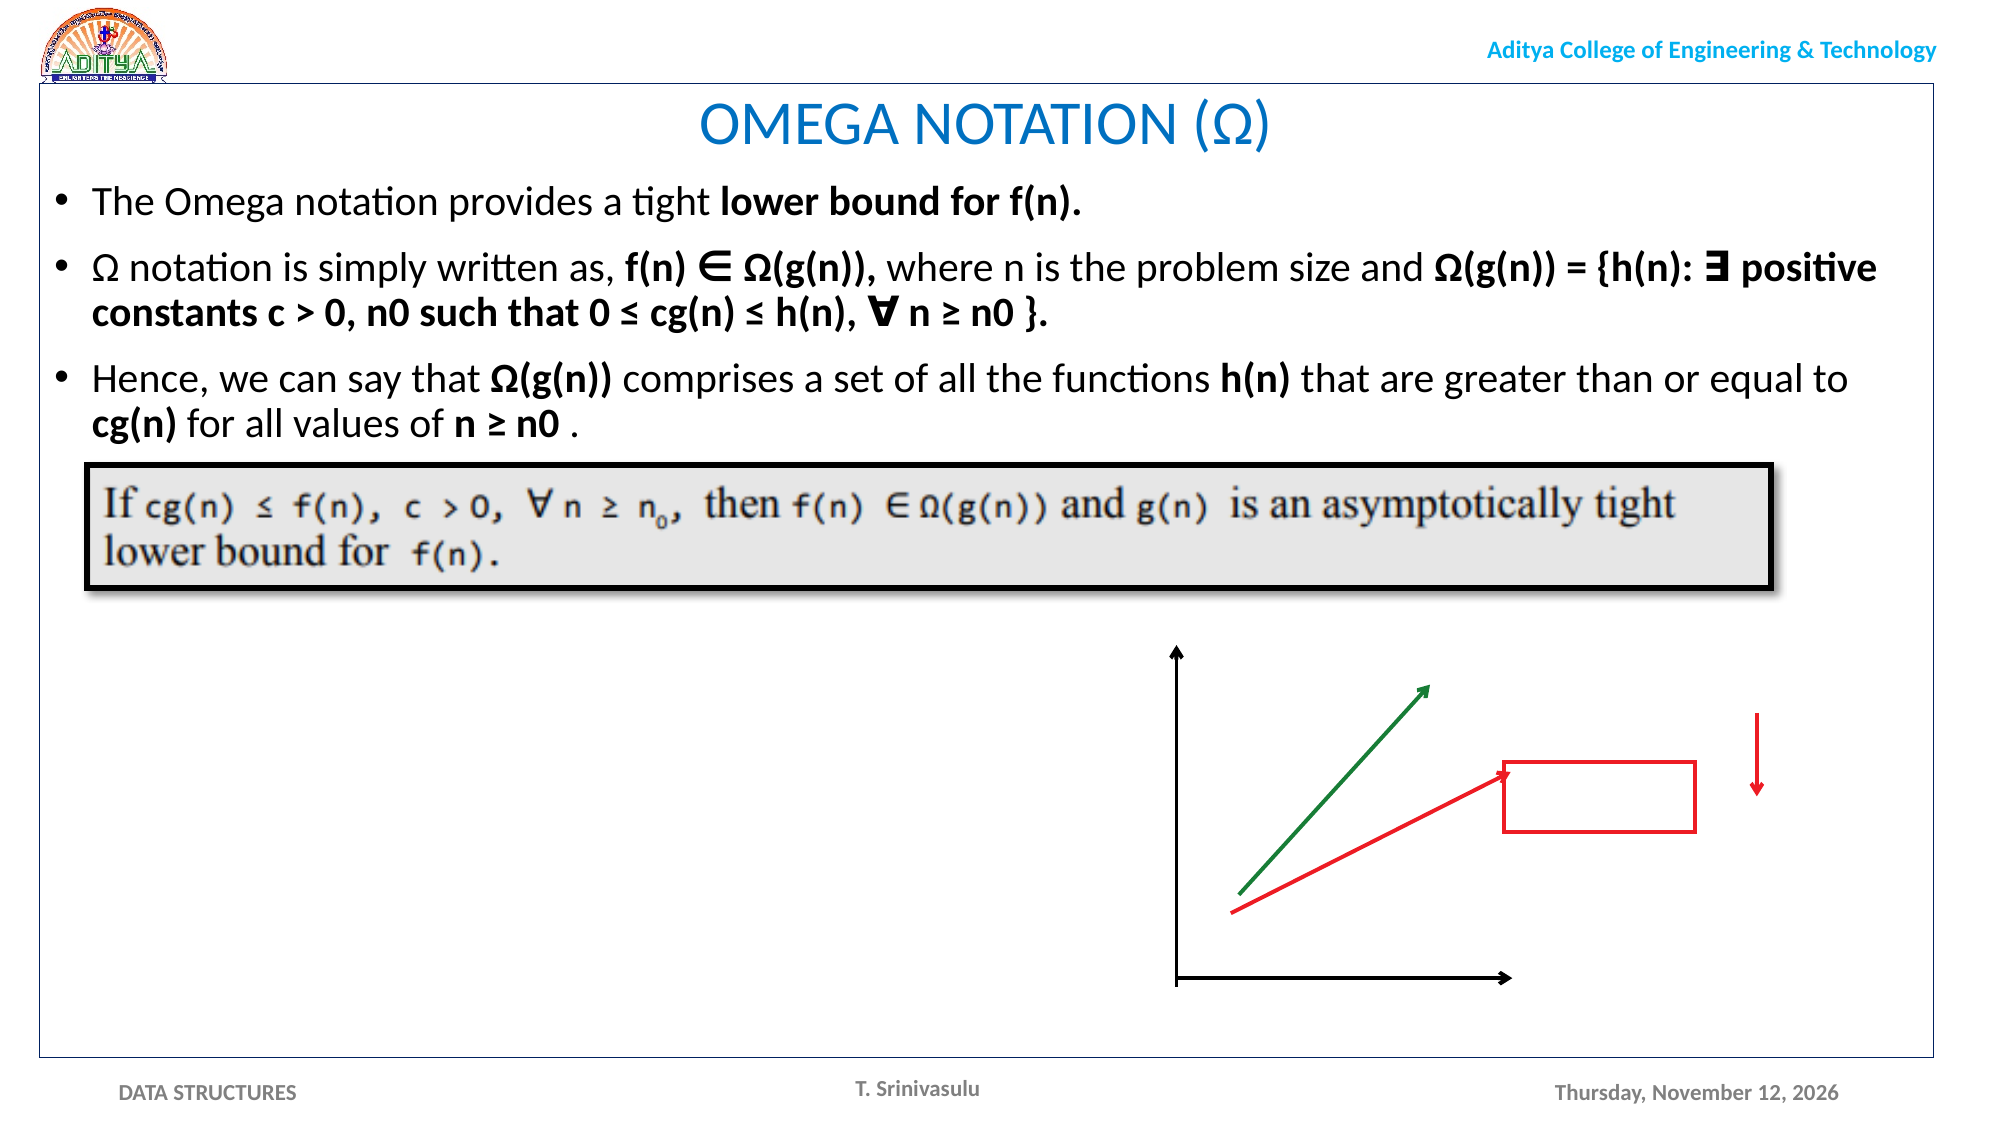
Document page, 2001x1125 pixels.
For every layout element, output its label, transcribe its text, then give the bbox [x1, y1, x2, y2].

picture [39, 7, 168, 83]
footer T. Srinivasulu [692, 1057, 1143, 1118]
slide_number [1539, 1061, 1886, 1122]
list OMEGA NOTATION (Ω) The Omega notation provides a tight lower bound for f(n). Ω notation is simply written as, f(n) ∈ Ω(g(n)), where n is the problem size and Ω(g(n)) = {h(n): ∃ positive constants c > 0, n0 such that 0 ≤ cg(n) ≤ h(n), ∀ n ≥ n0 }. Hence, we can say that Ω(g(n)) comprises a set of all the functions h(n) that are greater than or equal to cg(n) for all values of n ≥ n0 . [39, 83, 1934, 1058]
picture [90, 467, 1768, 586]
text_box [1503, 761, 1696, 833]
